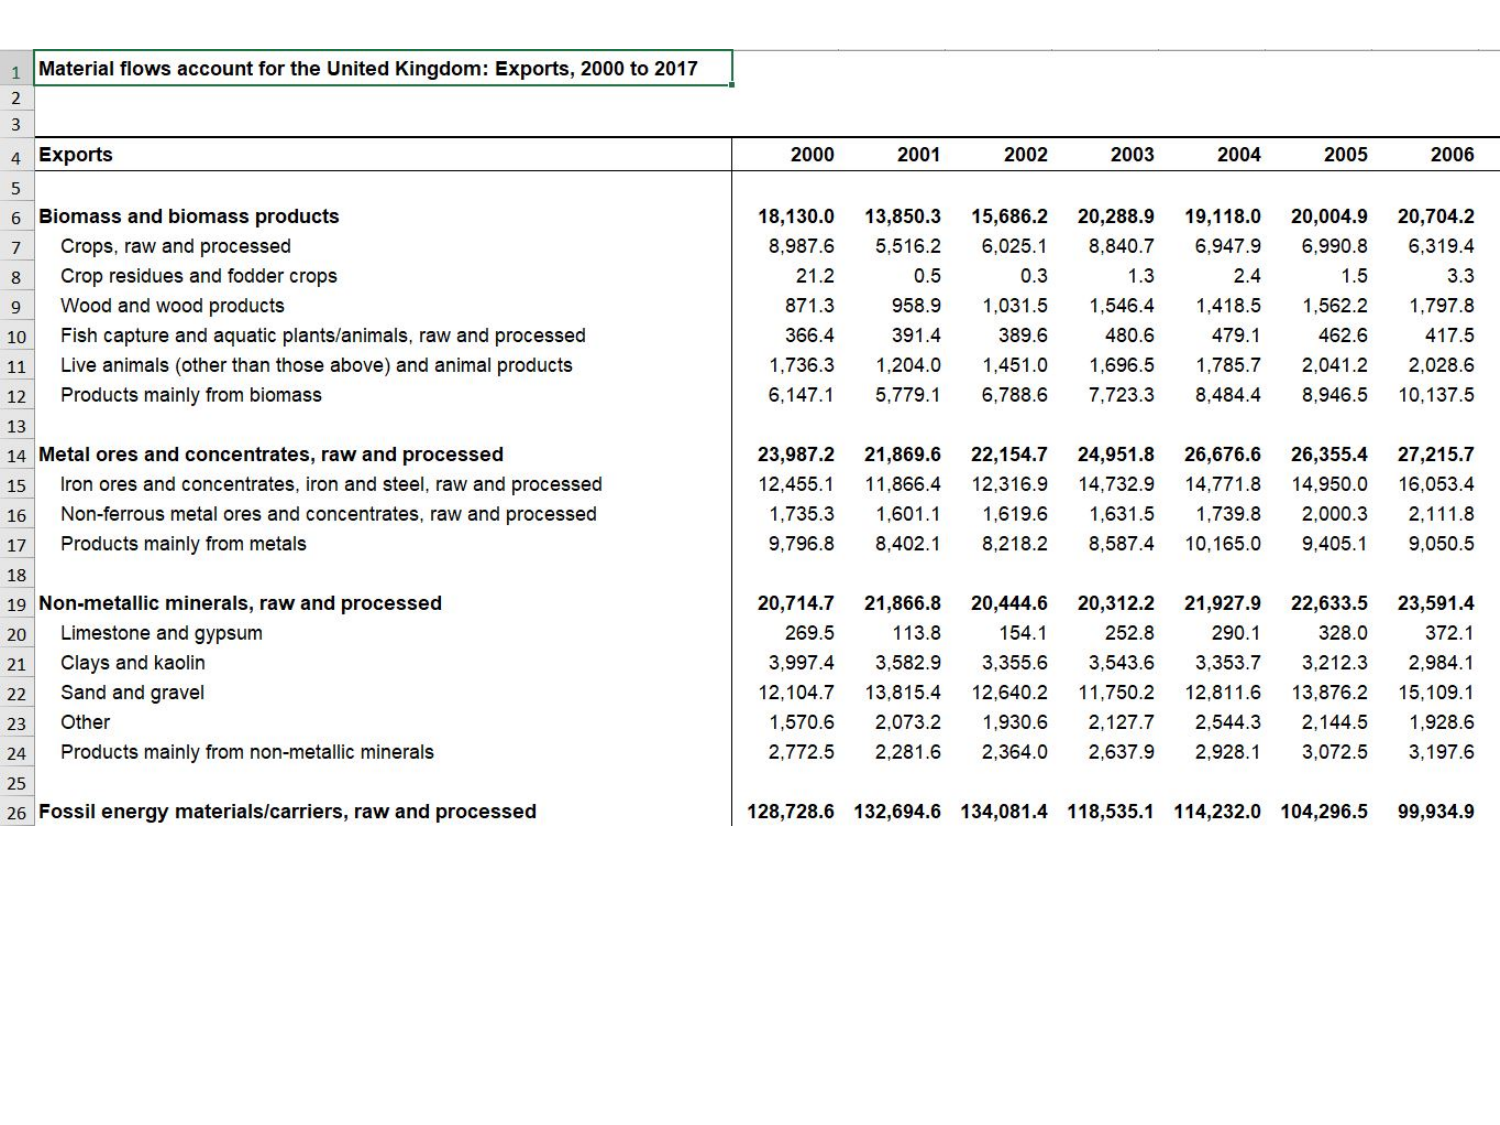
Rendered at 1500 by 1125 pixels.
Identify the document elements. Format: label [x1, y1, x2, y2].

picture [0, 49, 1500, 826]
